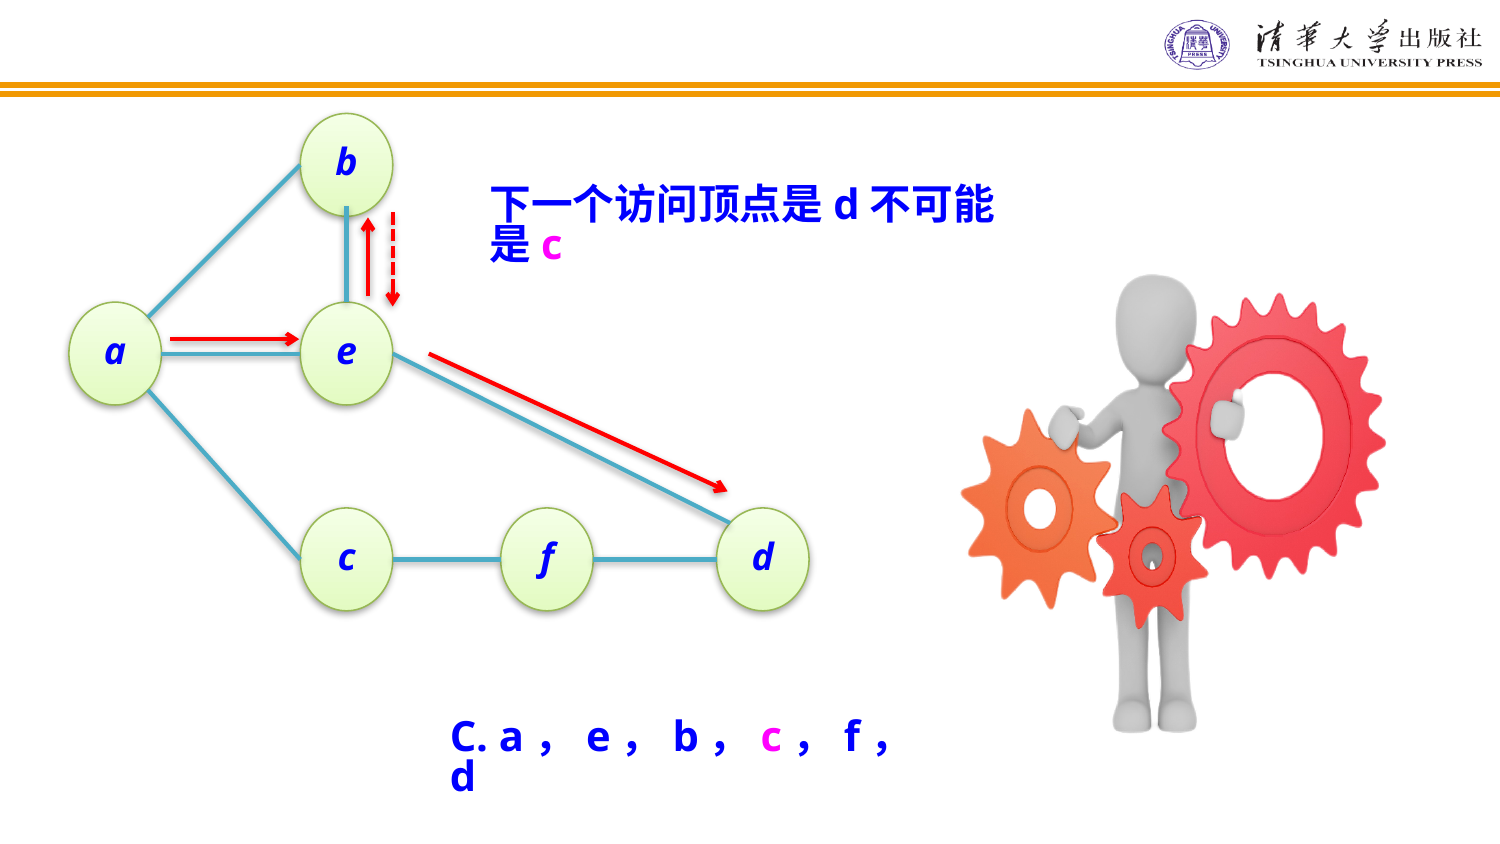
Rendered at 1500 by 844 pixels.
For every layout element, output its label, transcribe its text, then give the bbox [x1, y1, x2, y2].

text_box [68, 113, 810, 612]
text_box C. a，e，b，c，f，d [434, 712, 951, 808]
picture [1128, 0, 1500, 108]
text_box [428, 353, 728, 492]
text_box 下一个访问顶点是d不可能是c [814, 180, 1026, 276]
picture [938, 191, 1396, 777]
